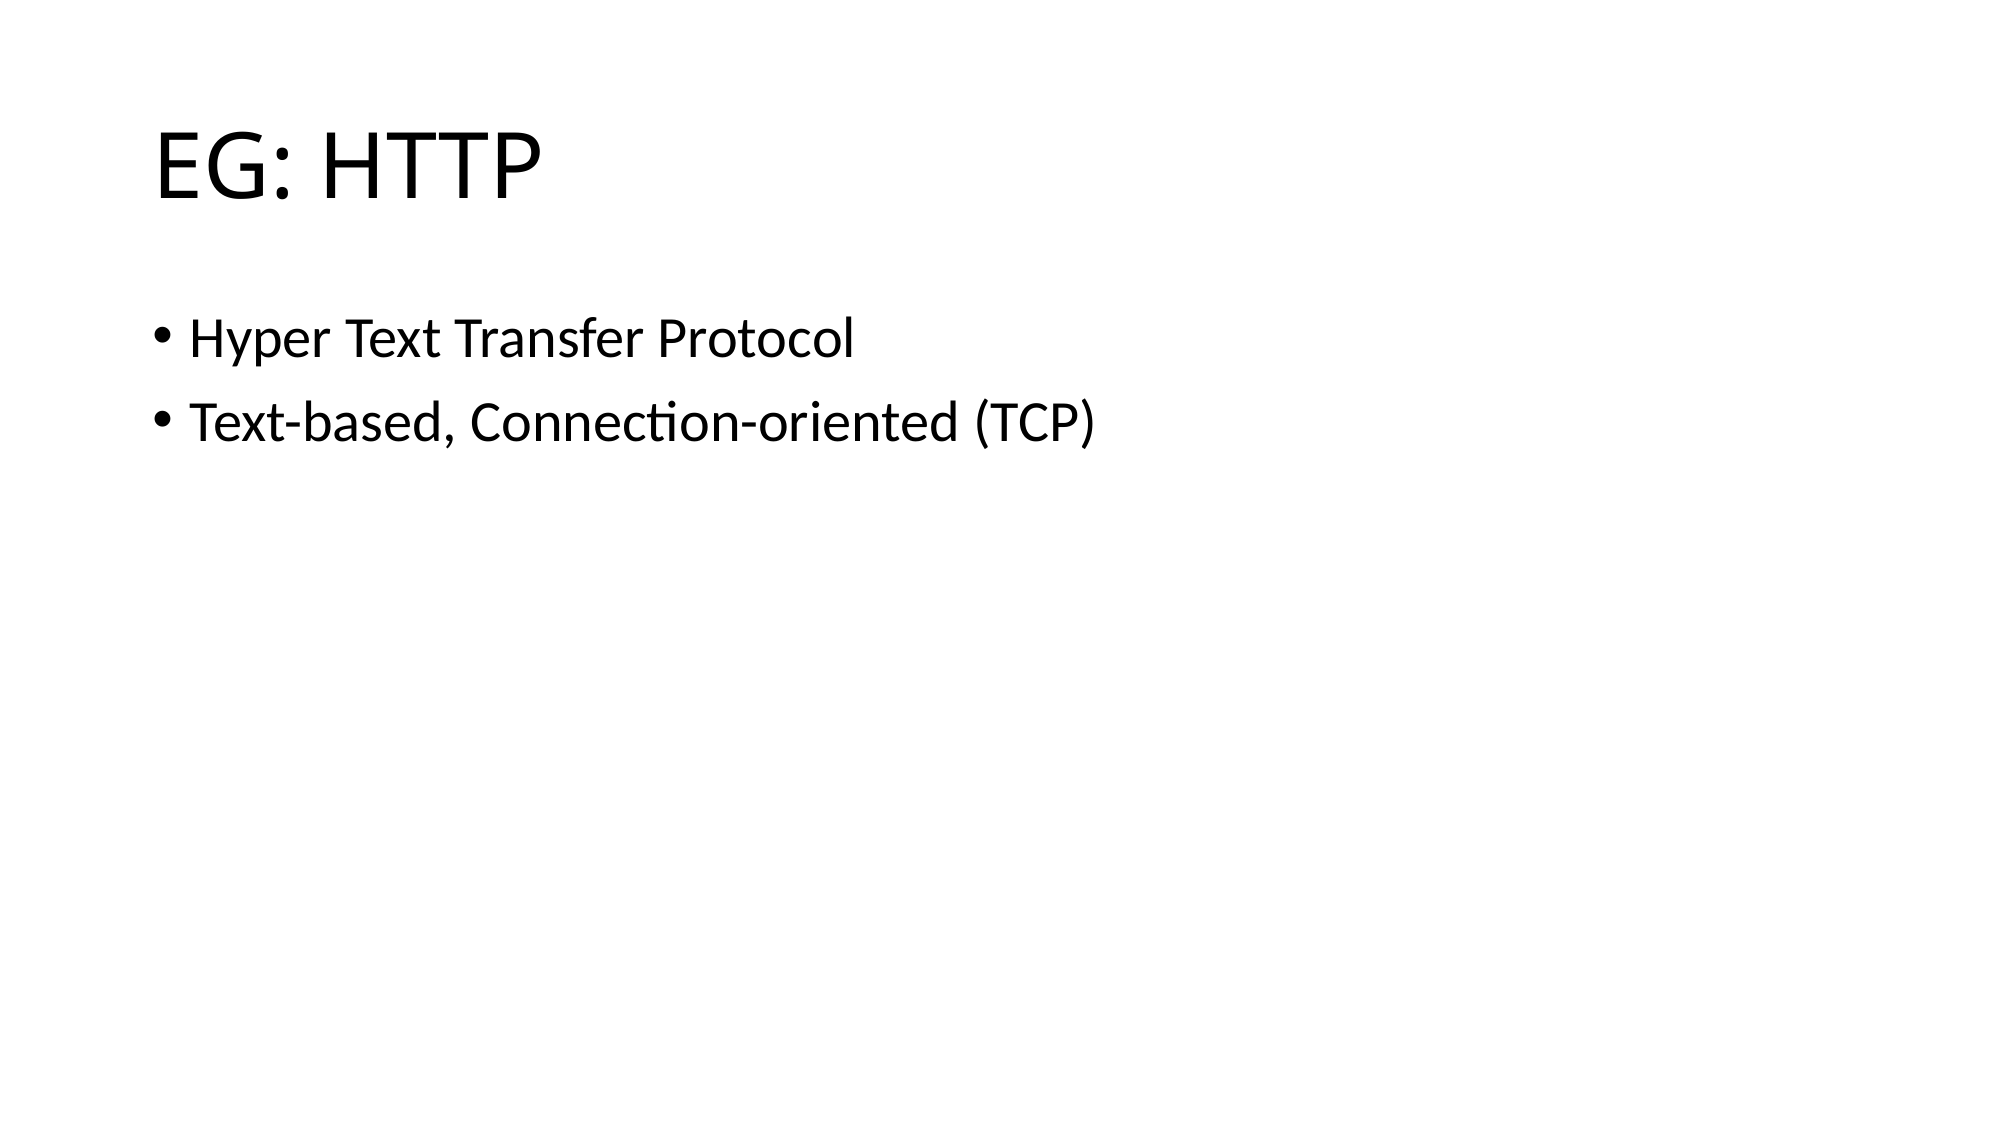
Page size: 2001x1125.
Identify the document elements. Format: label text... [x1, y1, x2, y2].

list Hyper Text Transfer Protocol Text-based, Connection-oriented (TCP) [137, 299, 1863, 1014]
title EG: HTTP [137, 59, 1863, 278]
